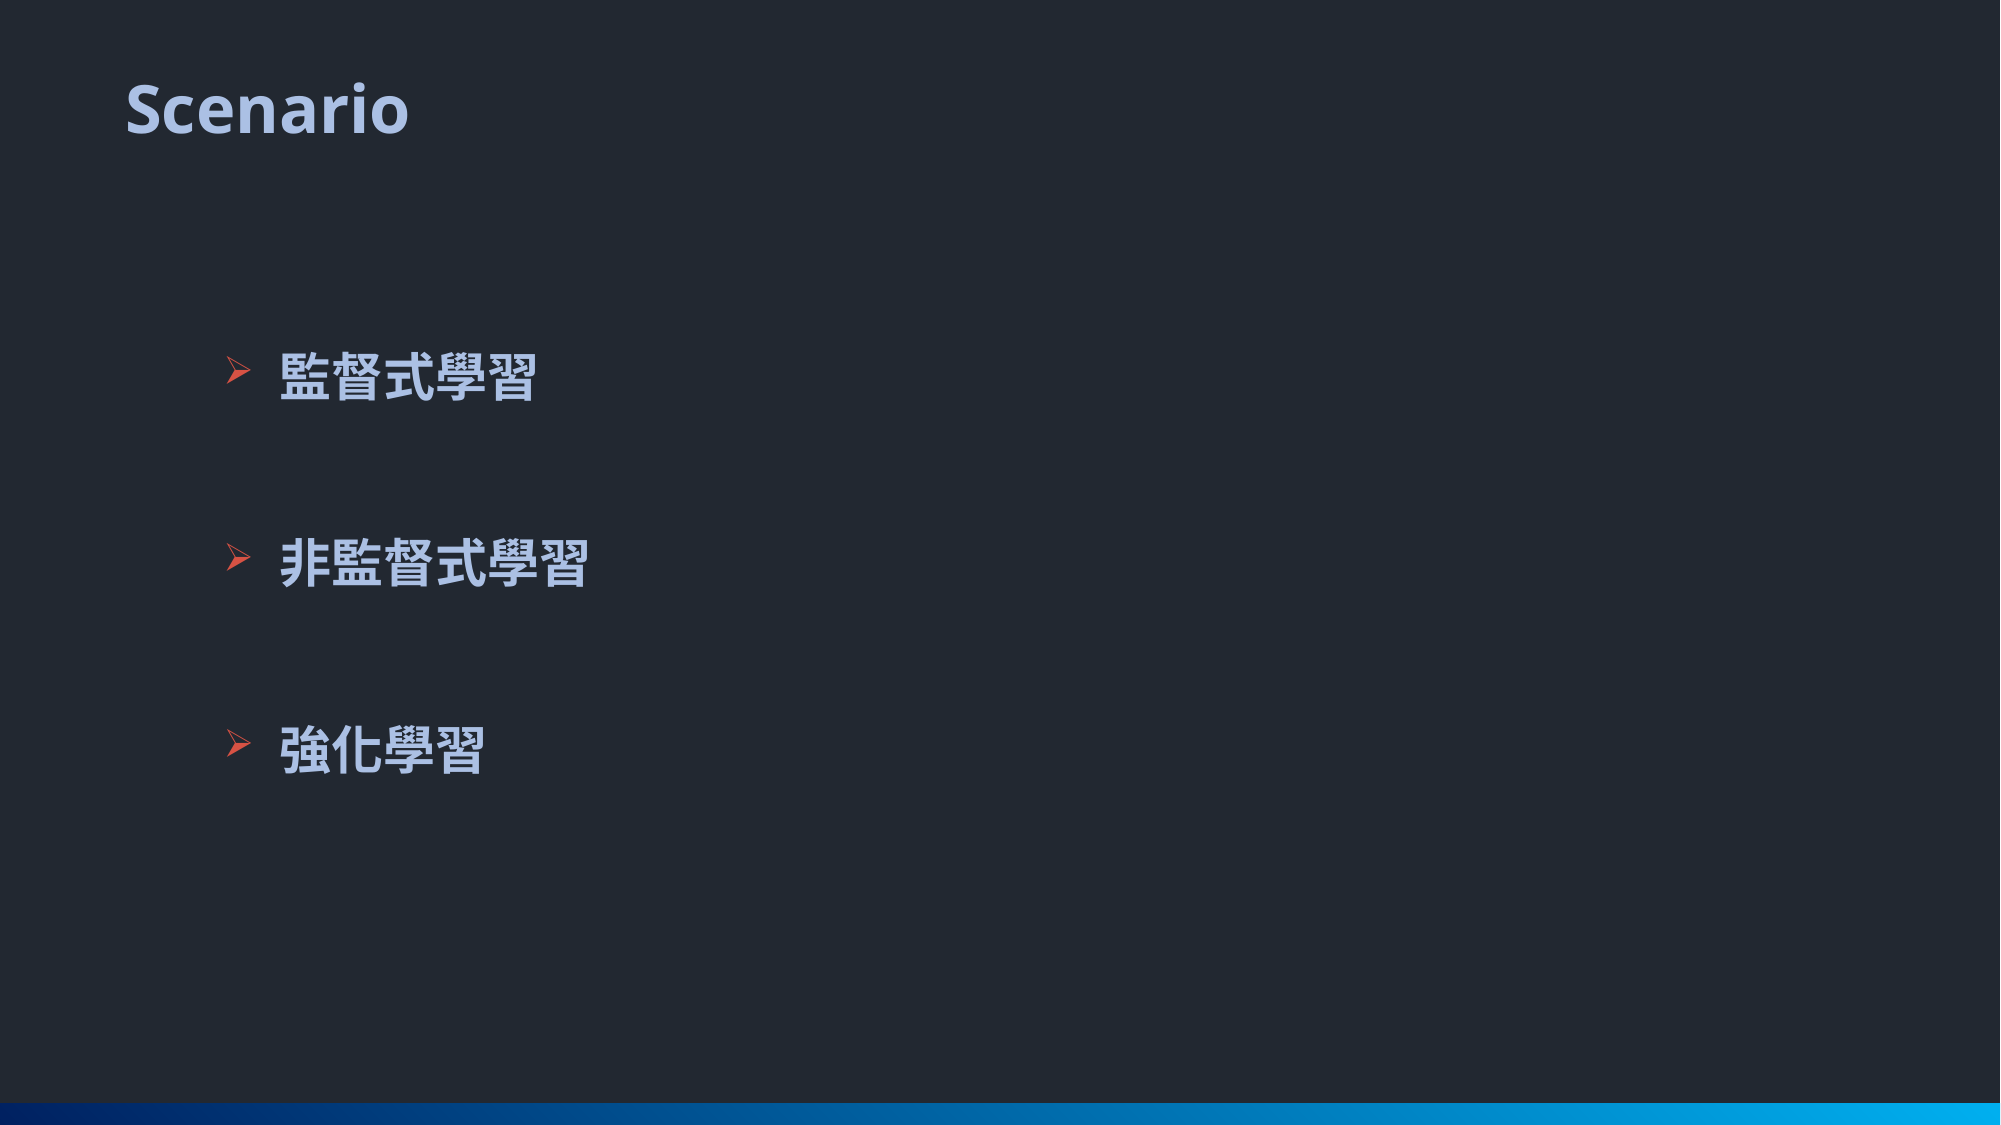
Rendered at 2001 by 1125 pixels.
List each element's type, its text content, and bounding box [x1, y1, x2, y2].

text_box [208, 336, 674, 789]
text_box Scenario [110, 59, 427, 154]
